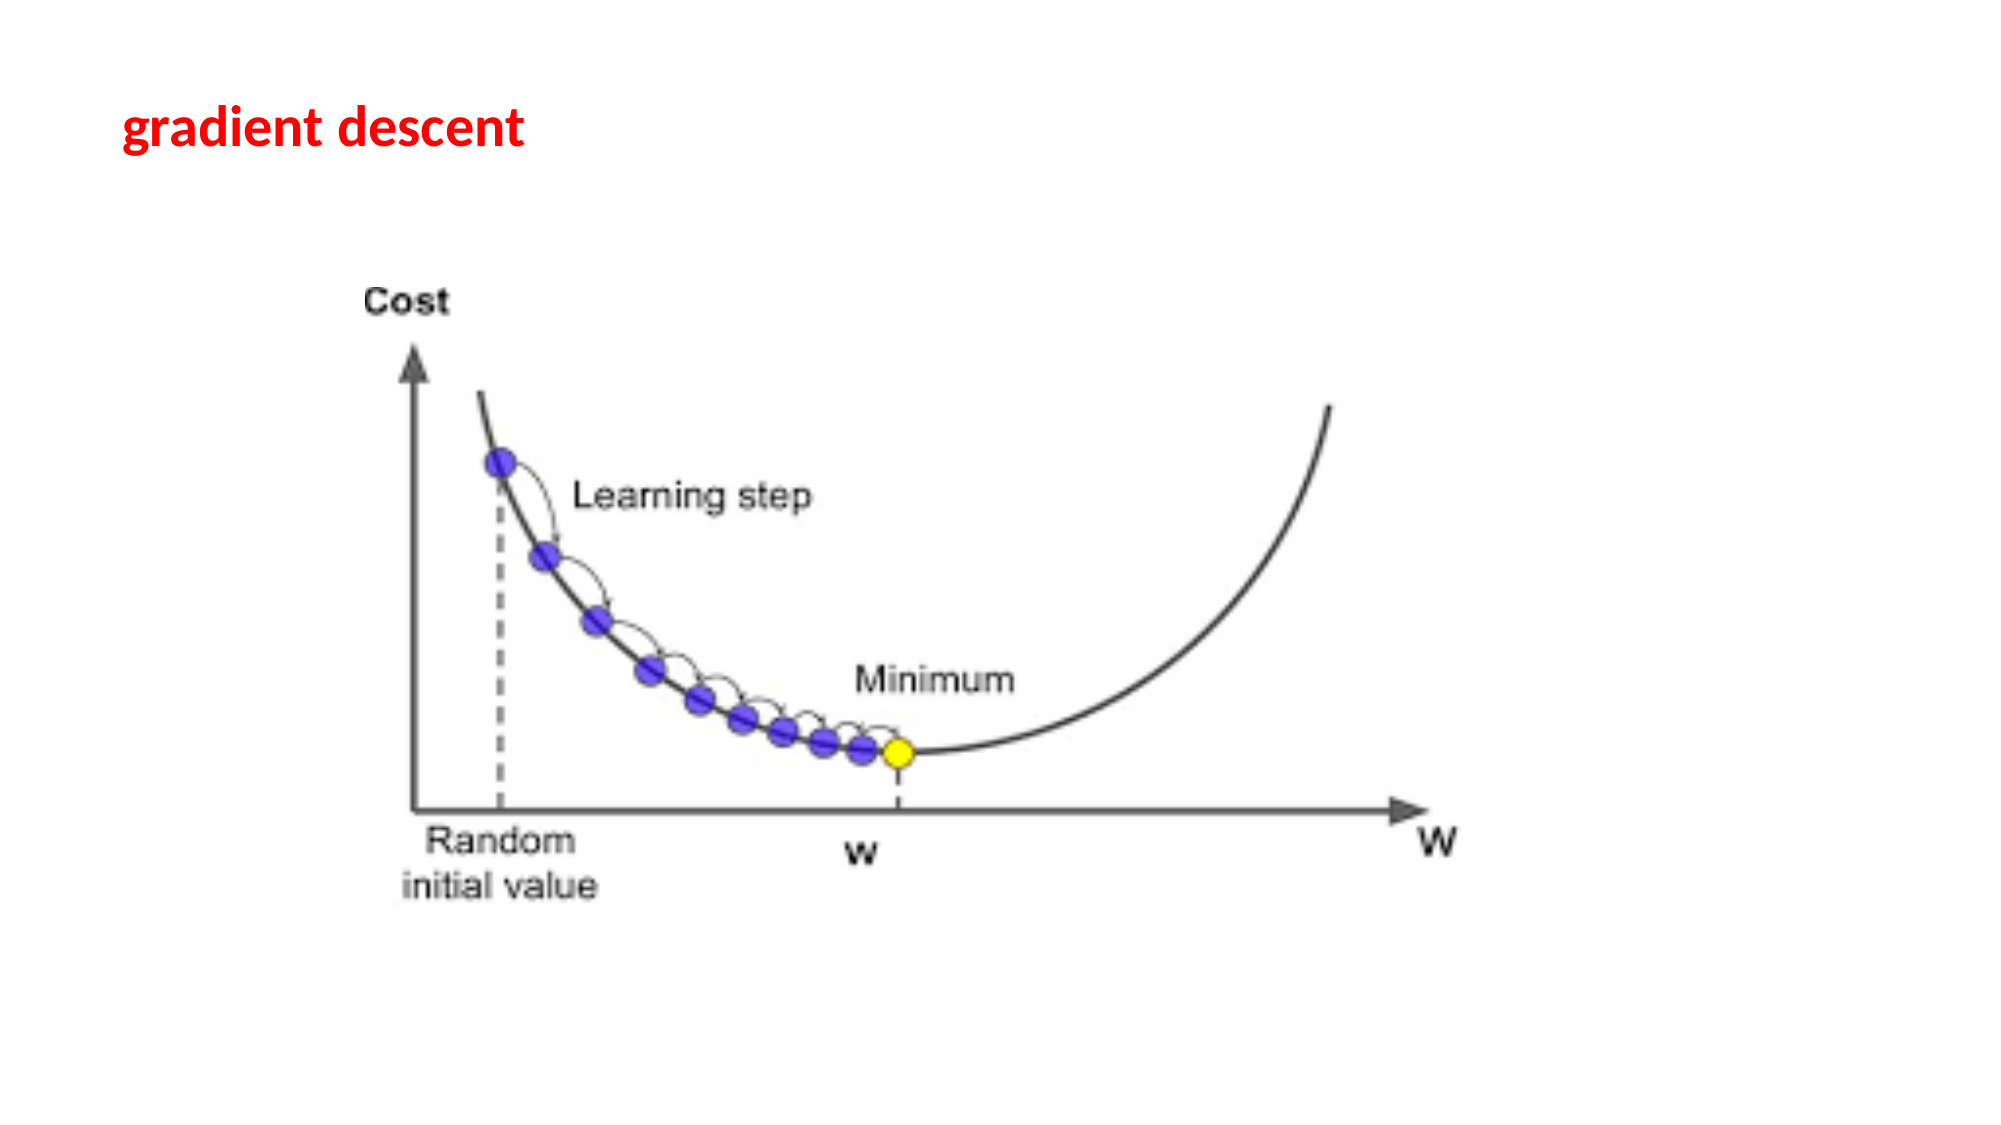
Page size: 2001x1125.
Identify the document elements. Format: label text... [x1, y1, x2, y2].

text_box gradient descent [107, 80, 1108, 166]
picture [365, 287, 1477, 952]
